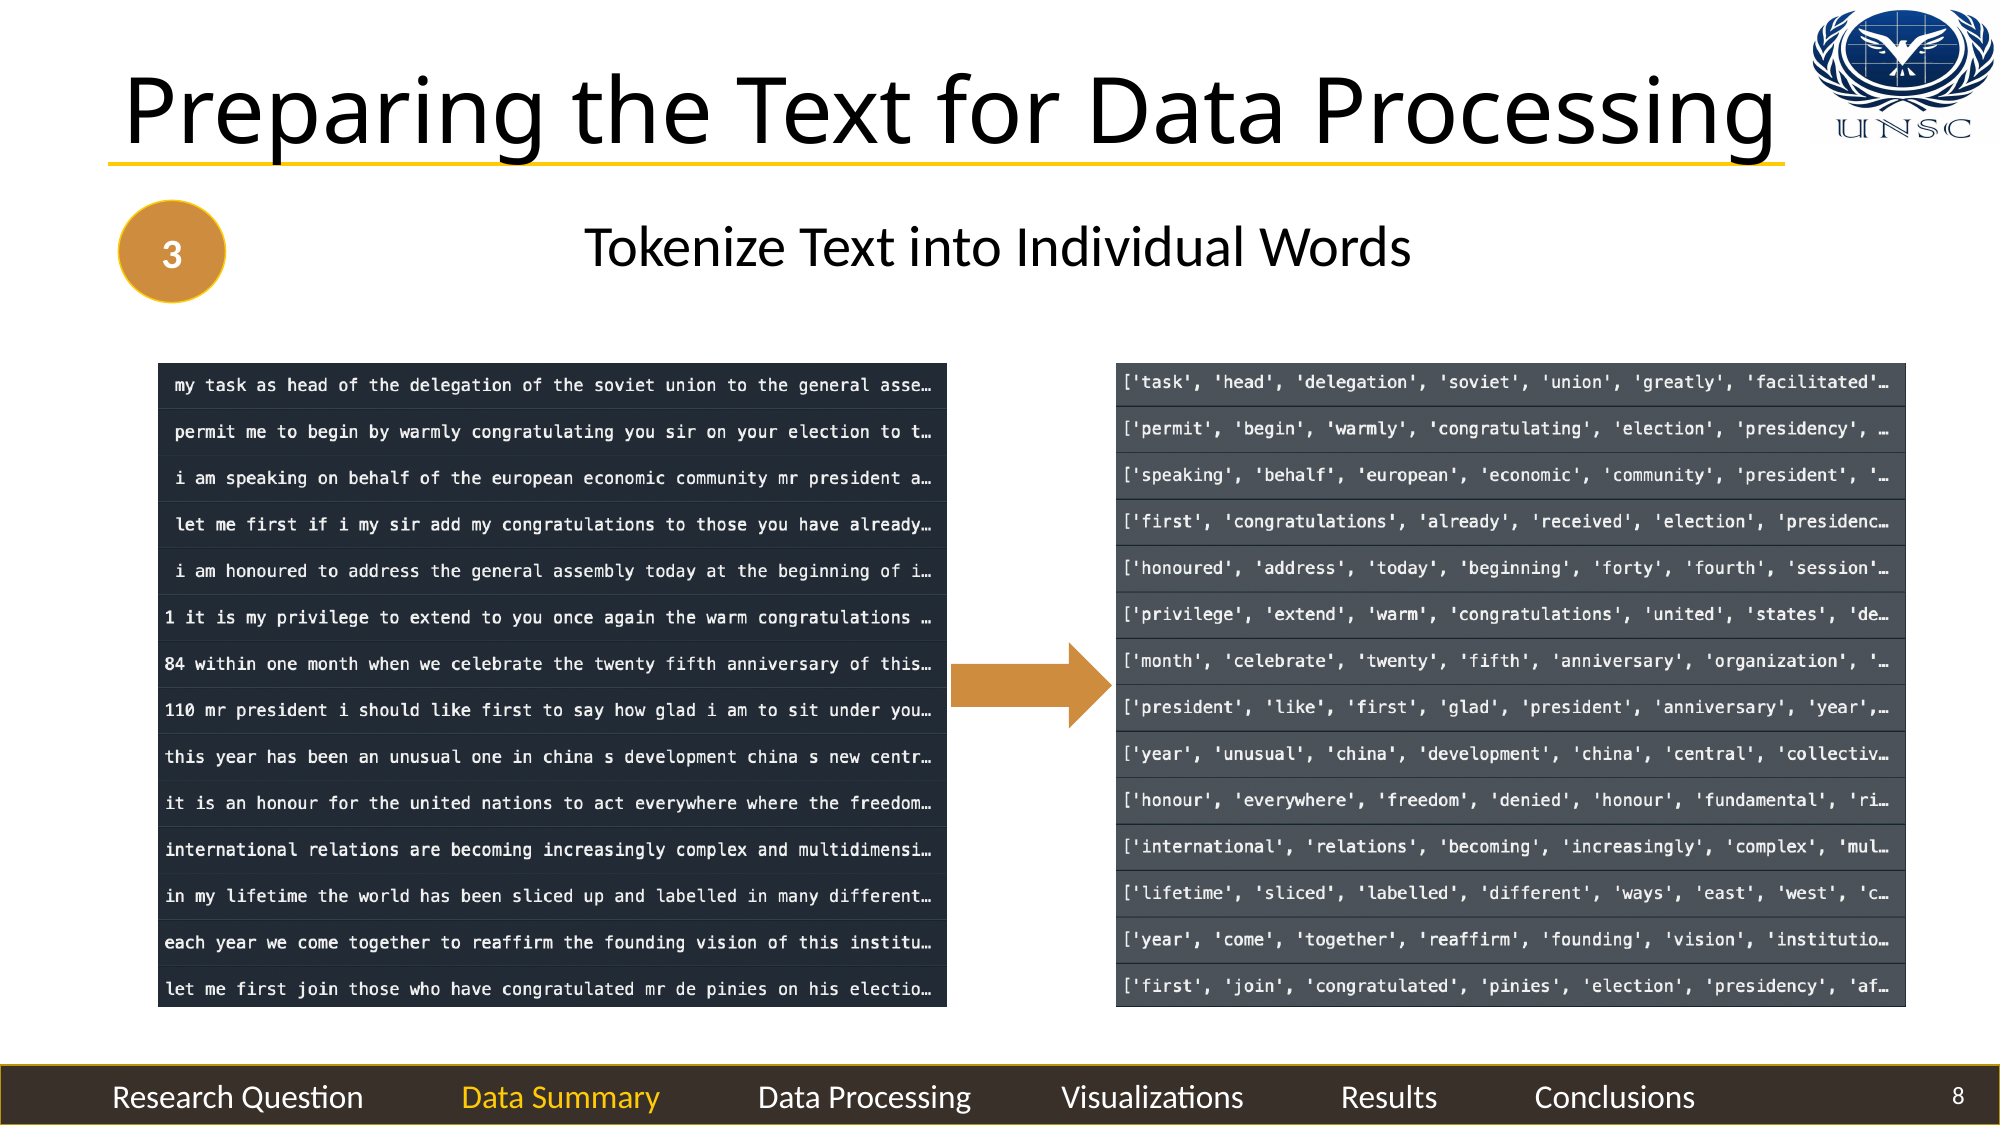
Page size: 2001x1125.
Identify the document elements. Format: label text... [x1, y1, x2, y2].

text_box 3 [118, 200, 226, 303]
slide_number 8 [1529, 1065, 1980, 1125]
picture [1116, 363, 1906, 1007]
text_box Tokenize Text into Individual Words [529, 200, 1530, 286]
picture [1809, 0, 2000, 143]
picture [157, 363, 947, 1007]
text_box [951, 643, 1112, 727]
text_box Preparing the Text for Data Processing [107, 4, 1833, 223]
text_box Research Question Data Summary Data Processing Visualizations Results Conclusions [0, 1064, 2000, 1125]
